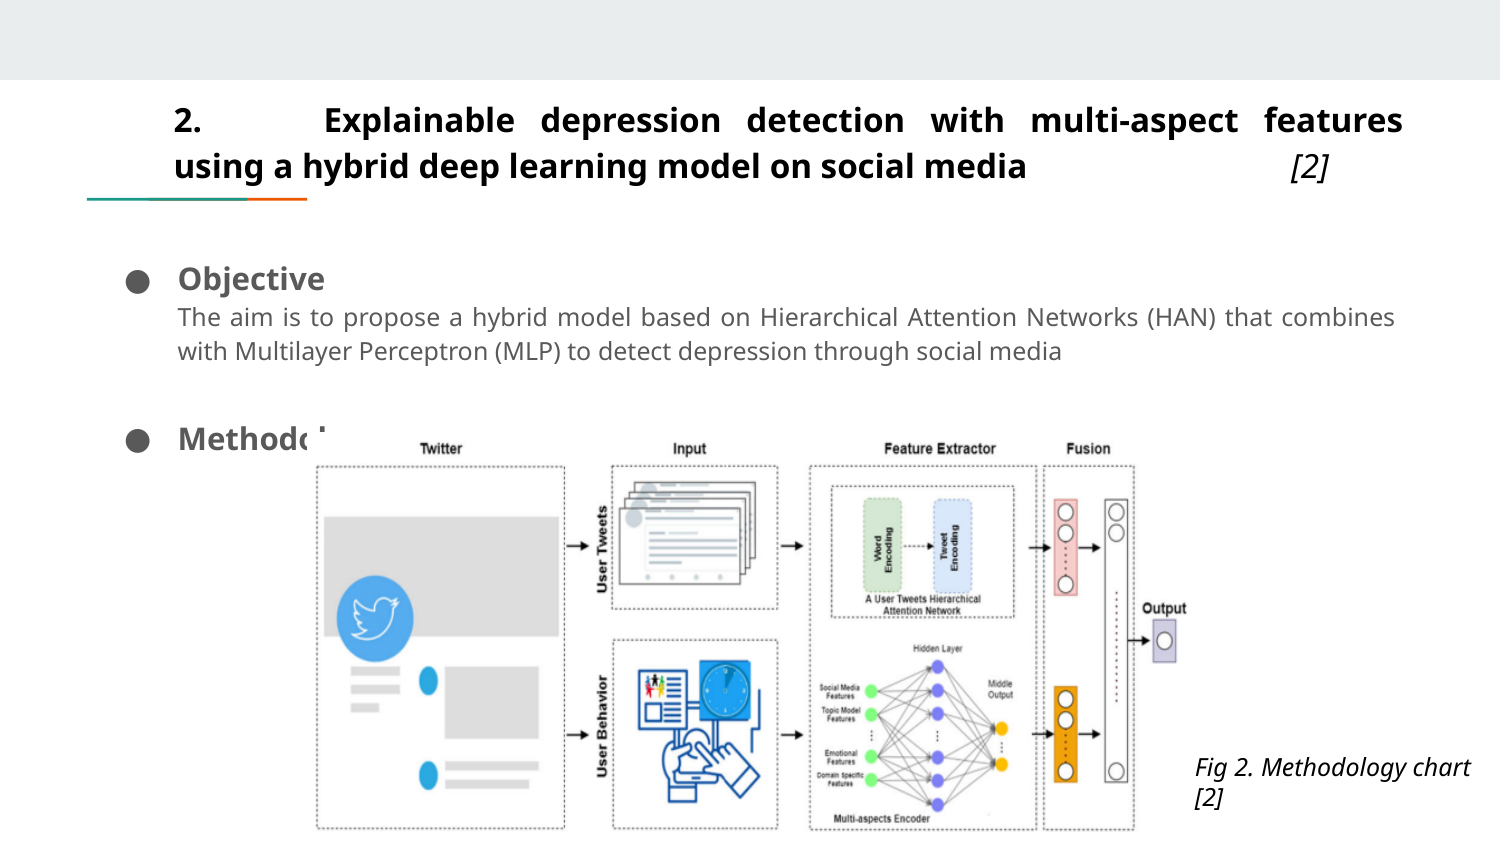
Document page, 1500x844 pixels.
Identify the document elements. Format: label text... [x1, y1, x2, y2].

text_box Fig 2. Methodology chart [2] [1197, 736, 1500, 827]
title 2. Explainable depression detection with multi-aspect features using a hybrid deep learning model on social media [2] [158, 78, 1420, 167]
list Objective The aim is to propose a hybrid model based on Hierarchical Attention Networks (HAN) that combines with Multilayer Perceptron (MLP) to detect depression through social media Methodology For each user, the model takes two inputs for the two attributes. First, the four aspects feature input that represents the user behaviour vector runs into MLP (Multilayer Perceptron), capturing distinct and latent features and correlation across the features matrix. The second input represents each user input tweet that will be replaced with its embedding and fed to Hierarchical Attention Networks (HAN) to learn some representation features through a hierarchical word and tweet level encoding. The output in the middle of both attributes is concatenated to represent one single vector feature that fed into [87, 225, 1413, 720]
picture [307, 432, 1194, 844]
